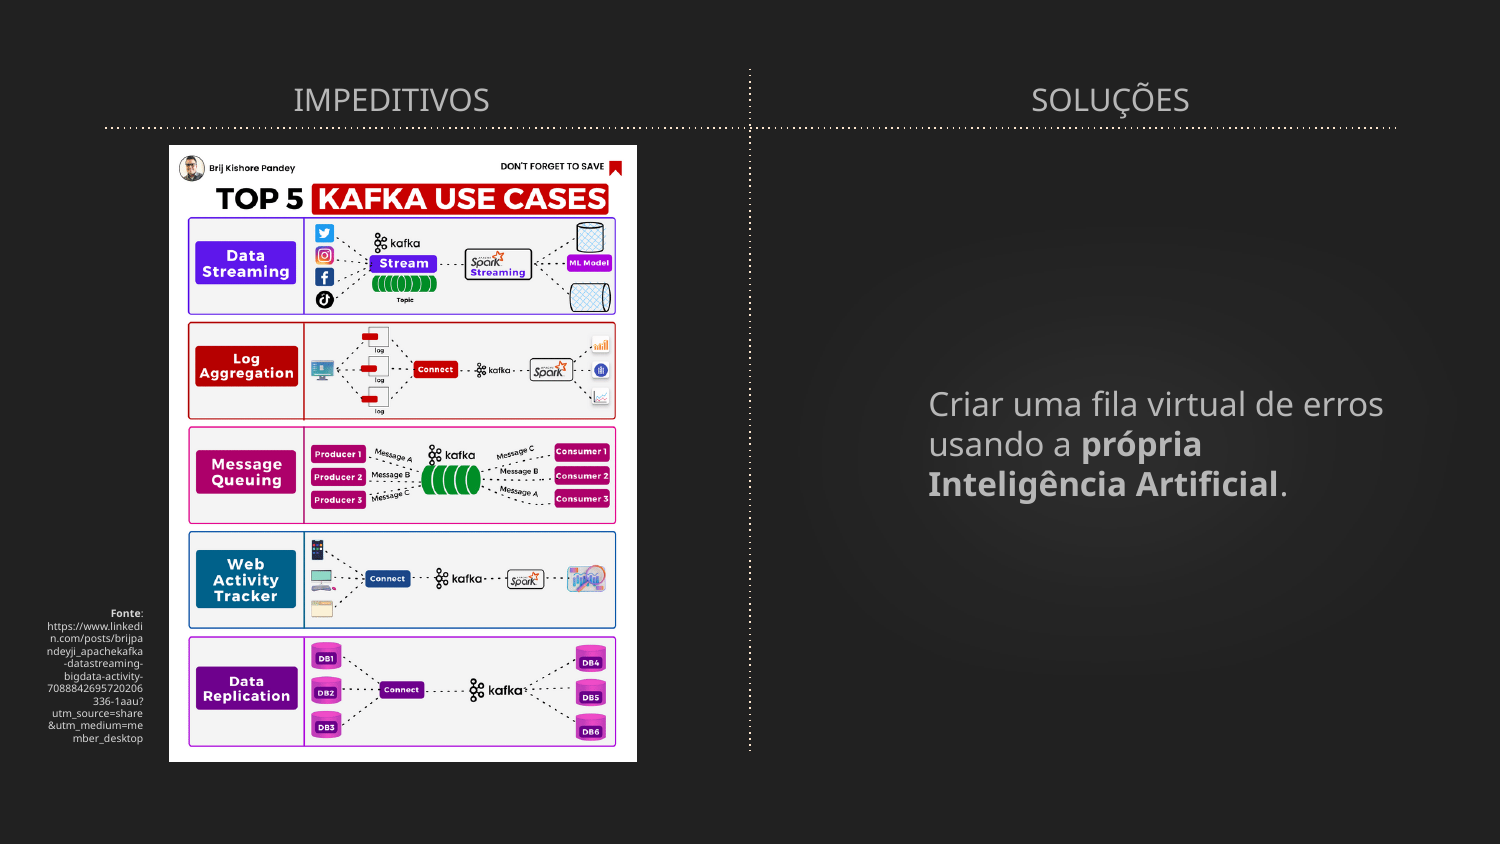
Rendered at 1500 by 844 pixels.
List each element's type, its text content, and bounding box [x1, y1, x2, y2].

title IMPEDITIVOS [278, 137, 579, 144]
title IMPEDITIVOS [278, 65, 579, 127]
text_box Fonte: https://www.linkedin.com/posts/brijpandeyji_apachekafka-datastreaming-bigdata-activity-7088842695720206336-1aau?utm_source=share&utm_medium=member_desktop [31, 592, 159, 760]
title Criar uma fila virtual de erros usando a própria Inteligência Artificial. [913, 367, 1406, 482]
picture [168, 145, 637, 762]
title SOLUÇÕES [1016, 65, 1239, 127]
